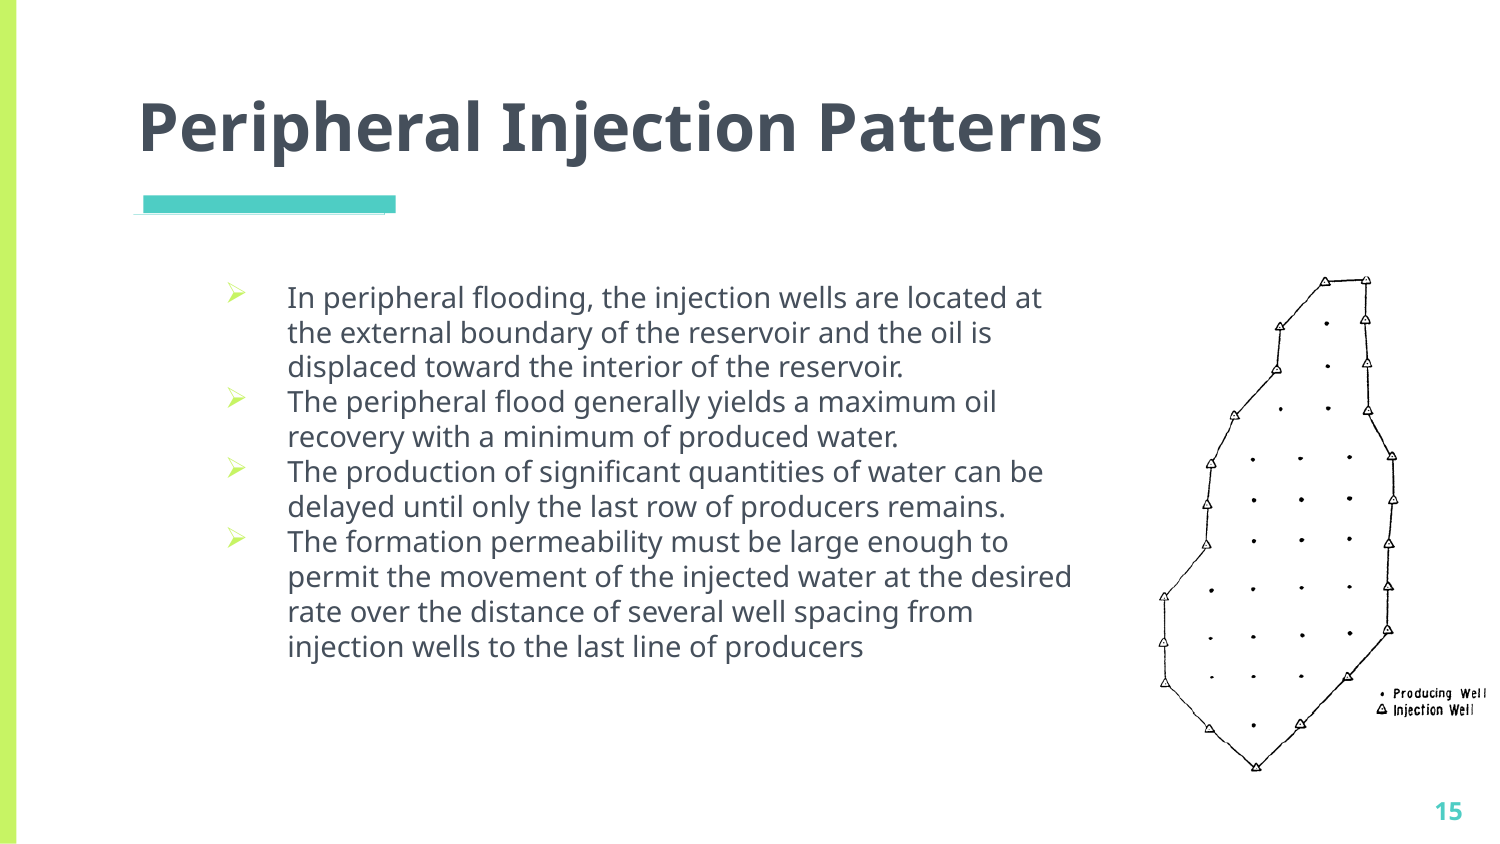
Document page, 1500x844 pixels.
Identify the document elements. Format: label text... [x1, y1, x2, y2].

title Peripheral Injection Patterns [122, 20, 1396, 180]
list In peripheral flooding, the injection wells are located at the external boundary of the reservoir and the oil is displaced toward the interior of the reservoir. The peripheral flood generally yields a maximum oil recovery with a minimum of produced water. The production of significant quantities of water can be delayed until only the last row of producers remains. The formation permeability must be large enough to permit the movement of the injected water at the desired rate over the distance of several well spacing from injection wells to the last line of producers [122, 228, 1090, 800]
text_box [130, 194, 387, 216]
slide_number 15 [1403, 788, 1494, 832]
picture [1115, 264, 1500, 781]
text_box [141, 193, 398, 215]
